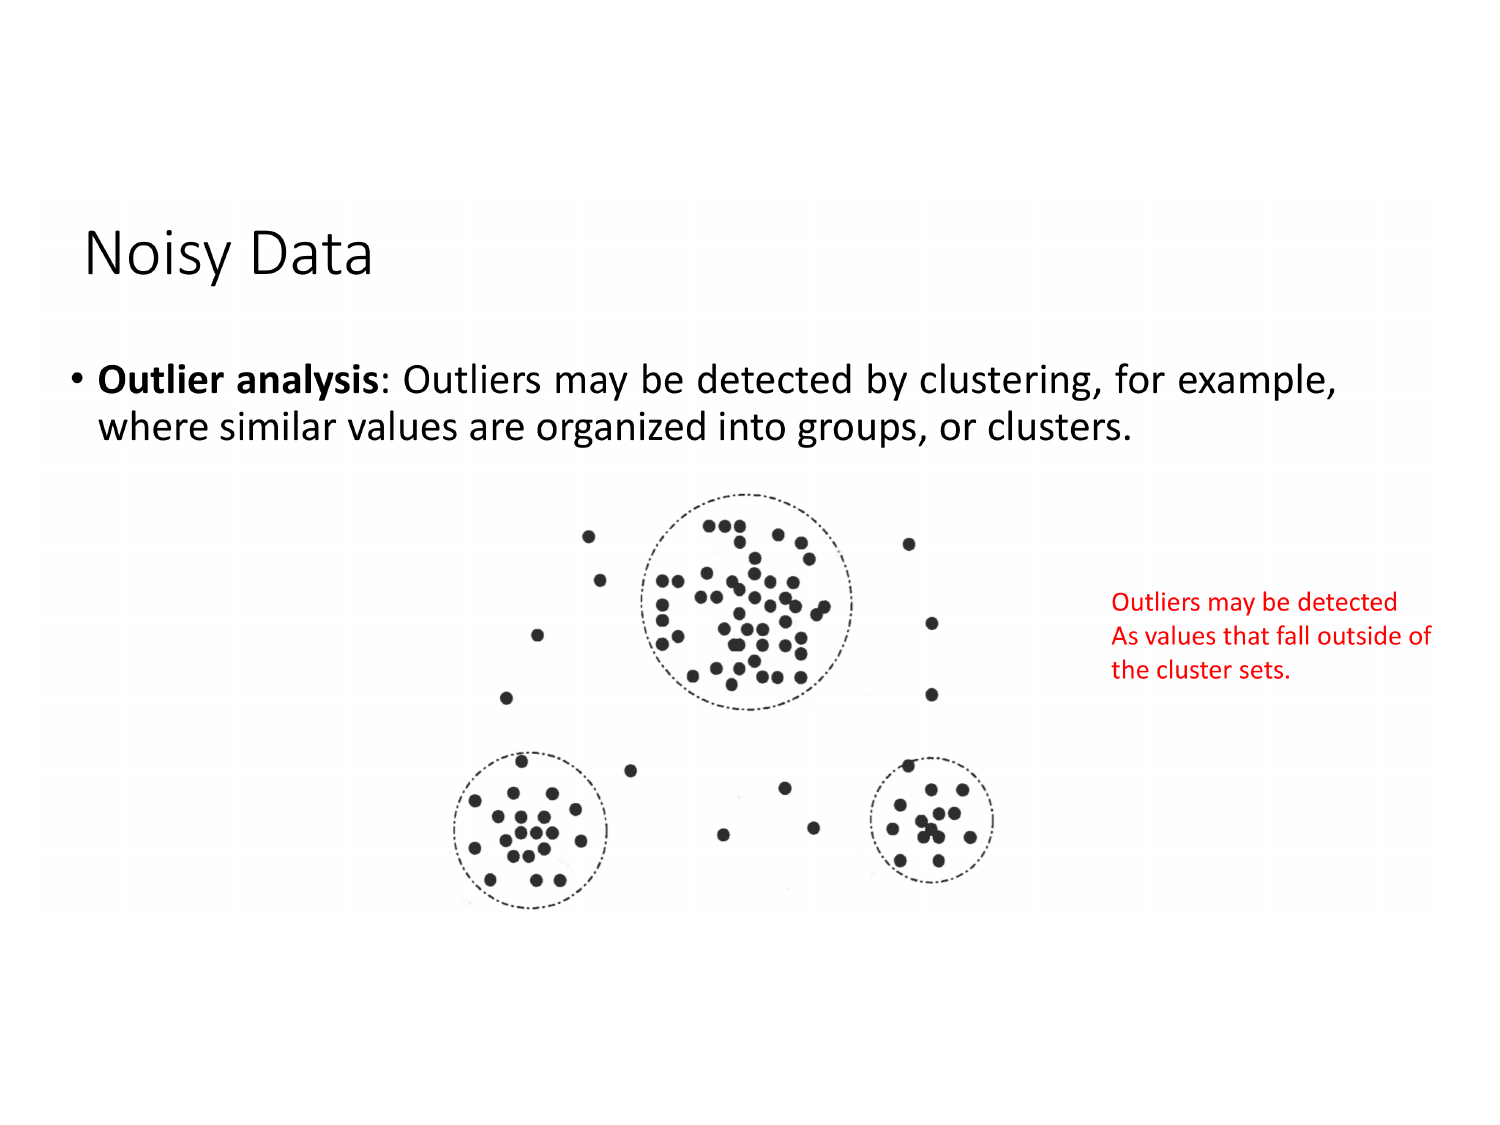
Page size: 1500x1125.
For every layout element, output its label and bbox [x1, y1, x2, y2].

picture [37, 193, 1437, 917]
